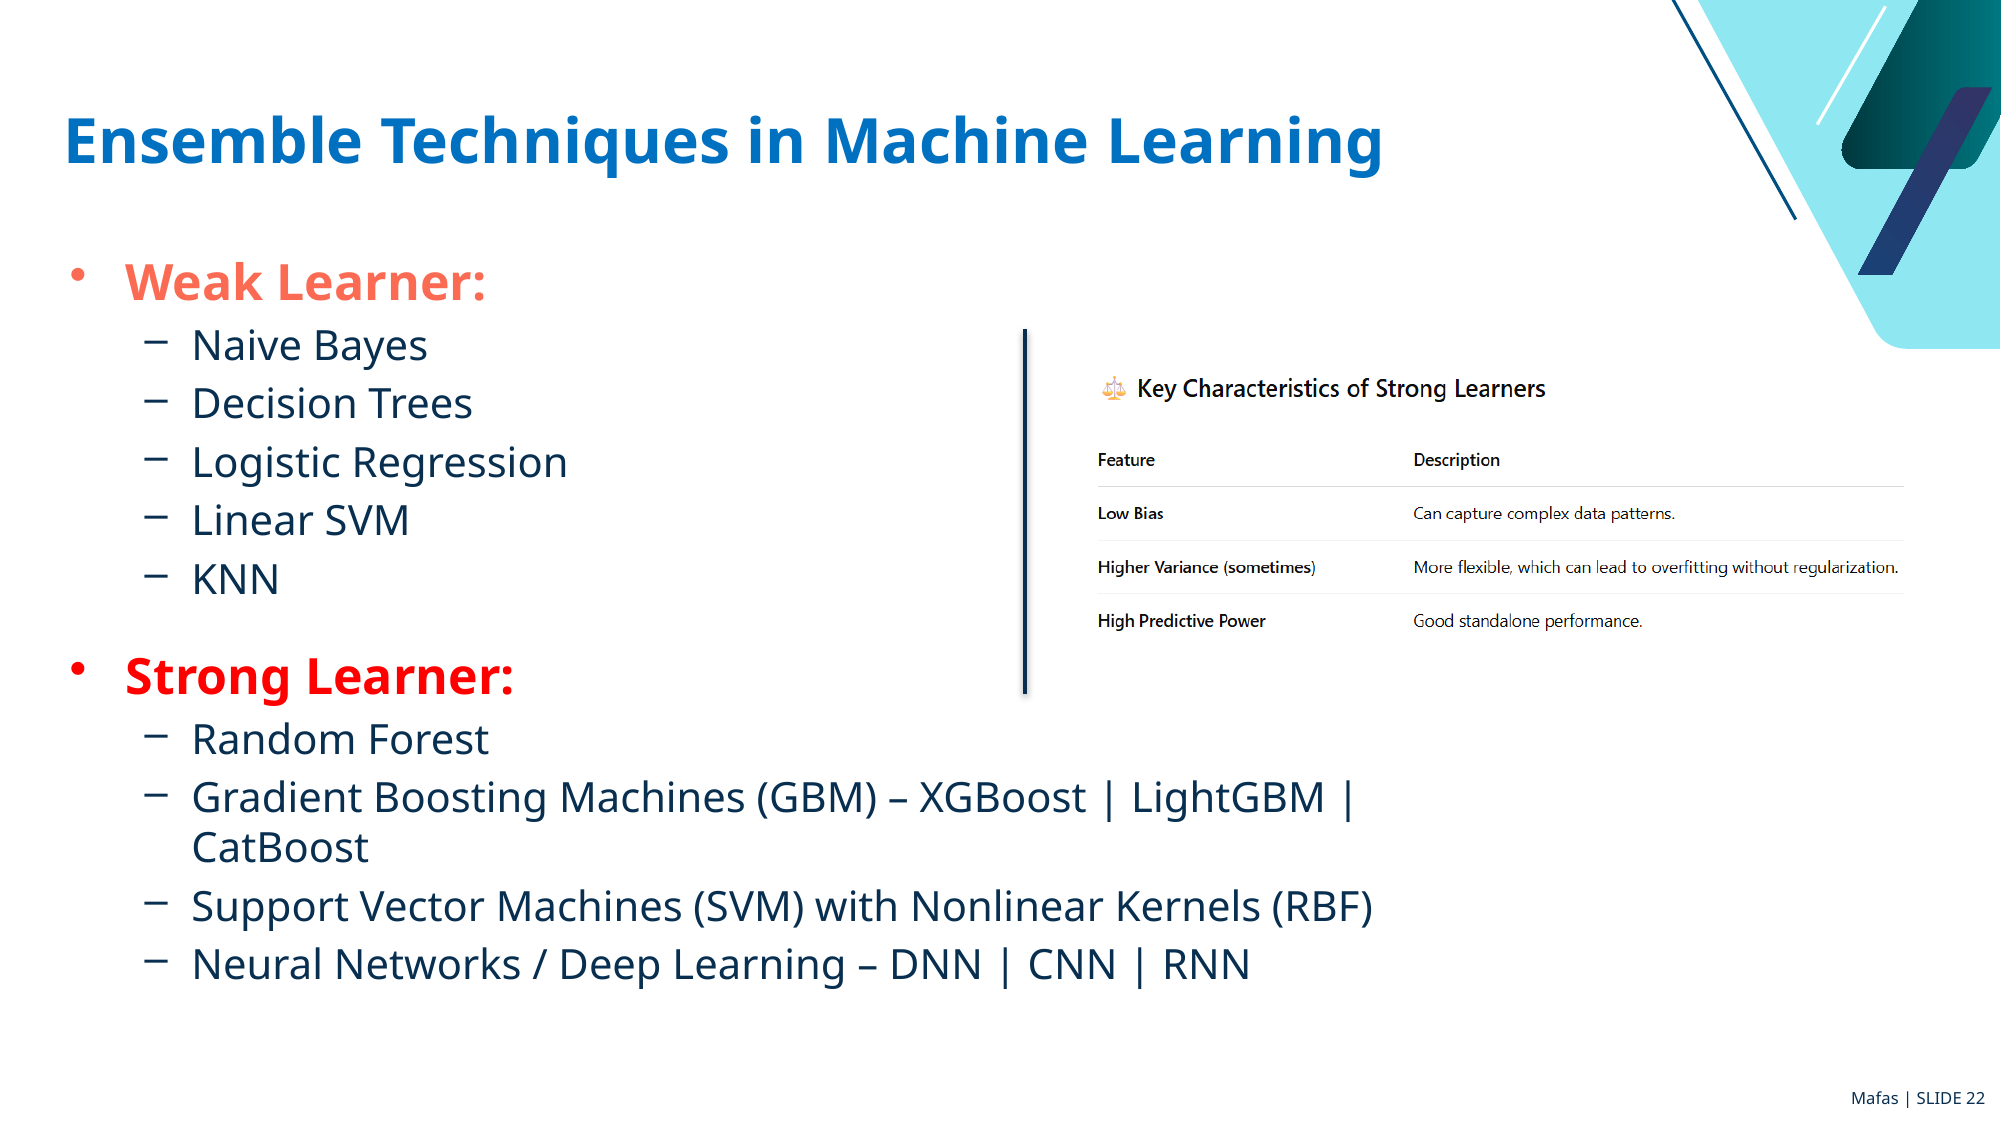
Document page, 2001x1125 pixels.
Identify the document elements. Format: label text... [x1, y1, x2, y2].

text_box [1672, 0, 2000, 349]
picture [1095, 375, 1905, 637]
list Weak Learner: Naive Bayes Decision Trees Logistic Regression Linear SVM KNN Strong Learner: Random Forest Gradient Boosting Machines (GBM) – XGBoost | LightGBM | CatBoost Support Vector Machines (SVM) with Nonlinear Kernels (RBF) Neural Networks / Deep Learning – DNN | CNN | RNN [54, 243, 1500, 1027]
title Ensemble Techniques in Machine Learning [48, 45, 1667, 233]
